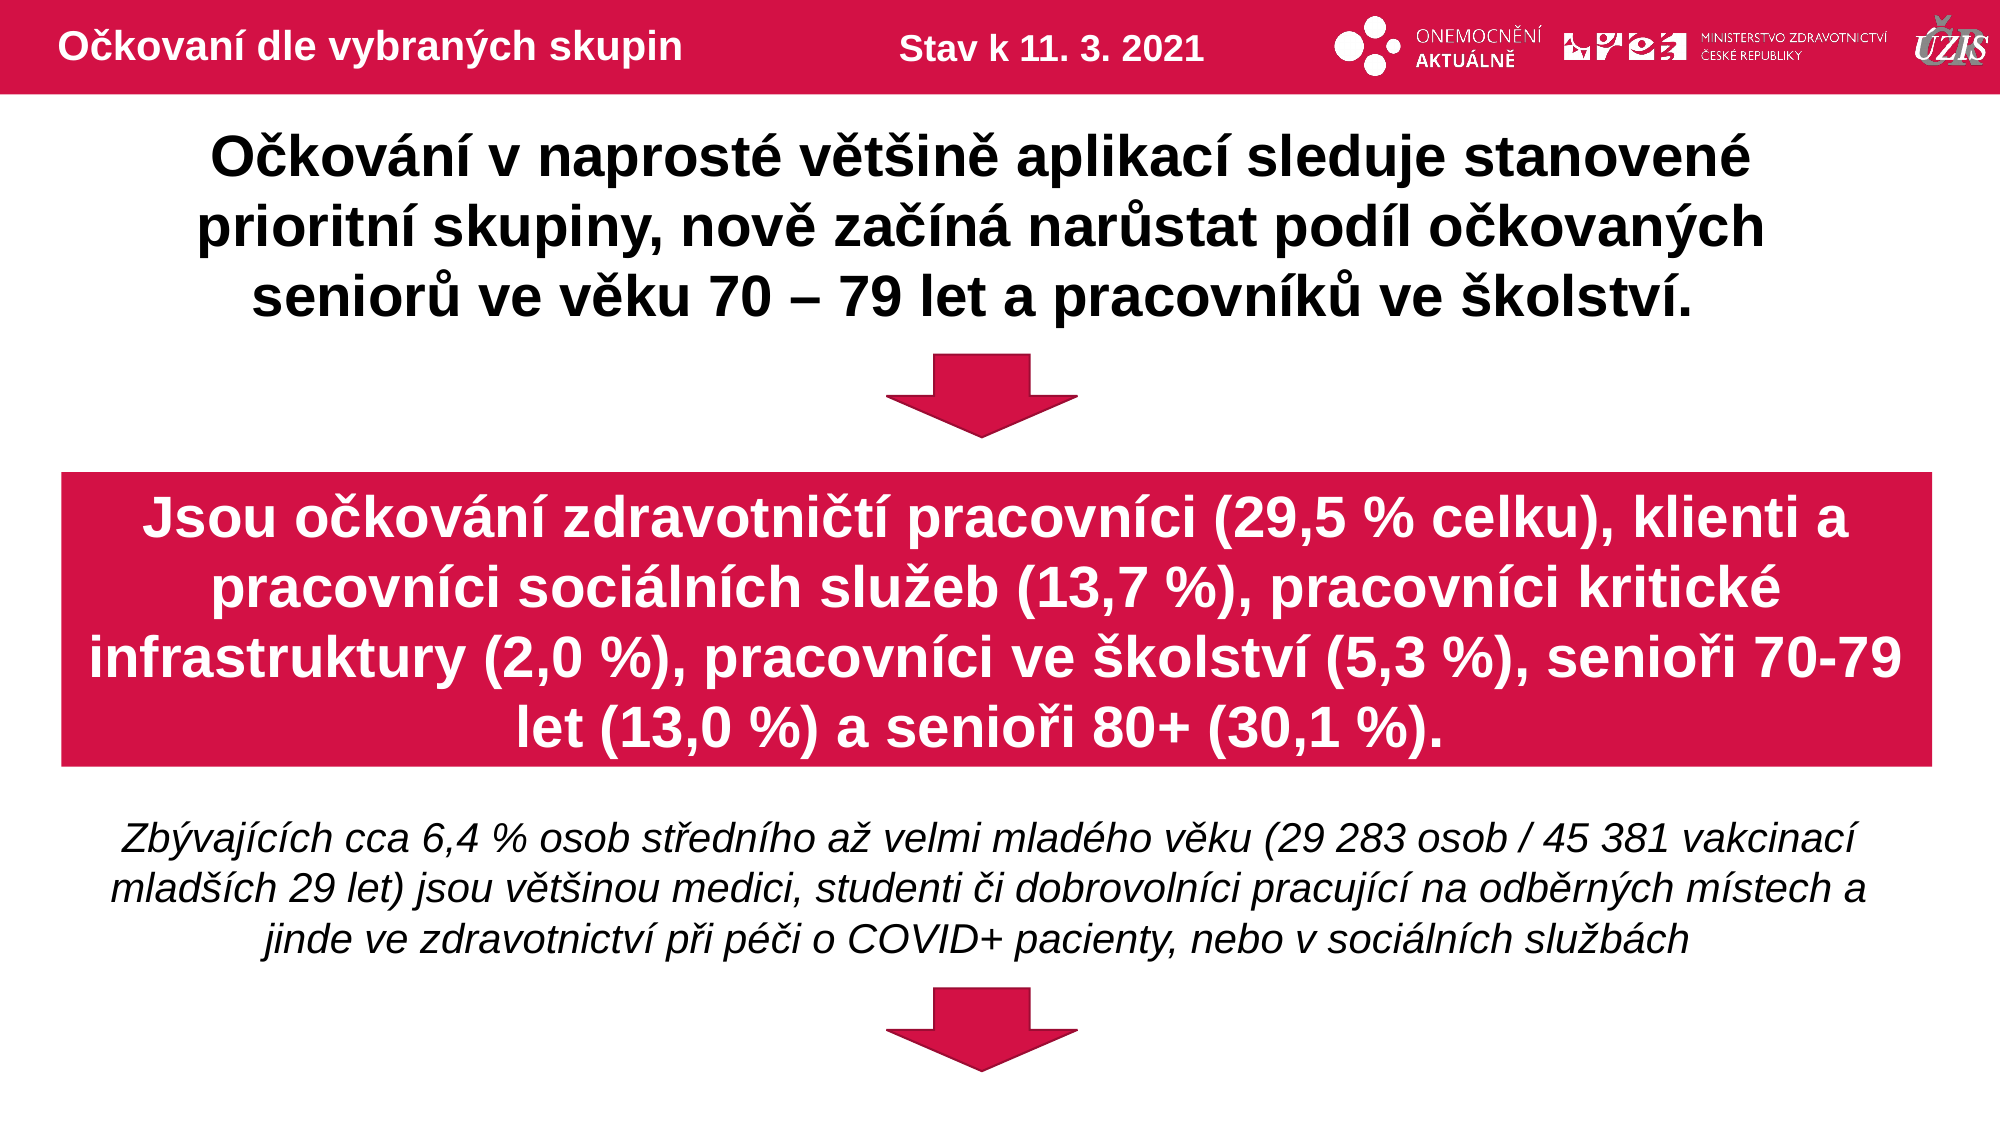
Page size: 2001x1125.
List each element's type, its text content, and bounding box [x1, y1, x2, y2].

text_box Stav k 11. 3. 2021 [884, 16, 1329, 77]
picture [1563, 31, 1888, 60]
text_box Zbývajících cca 6,4 % osob středního až velmi mladého věku (29 283 osob / 45 381 vakcinací mladších 29 let) jsou většinou medici, studenti či dobrovolníci pracující na odběrných místech a jinde ve zdravotnictví při péči o COVID+ pacienty, nebo v sociálních službách [46, 803, 1933, 969]
text_box Očkování v naprosté většině aplikací sleduje stanovené prioritní skupiny, nově začíná narůstat podíl očkovaných seniorů ve věku 70 – 79 let a pracovníků ve školství. [105, 110, 1858, 336]
text_box Jsou očkování zdravotničtí pracovníci (29,5 % celku), klienti a pracovníci sociálních služeb (13,7 %), pracovníci kritické infrastruktury (2,0 %), pracovníci ve školství (5,3 %), senioři 70-79 let (13,0 %) a senioři 80+ (30,1 %). [61, 472, 1933, 767]
picture [1915, 15, 1989, 66]
text_box [886, 987, 1078, 1073]
title Očkovaní dle vybraných skupin [42, 0, 1262, 95]
text_box [886, 353, 1078, 439]
picture [1334, 16, 1542, 76]
